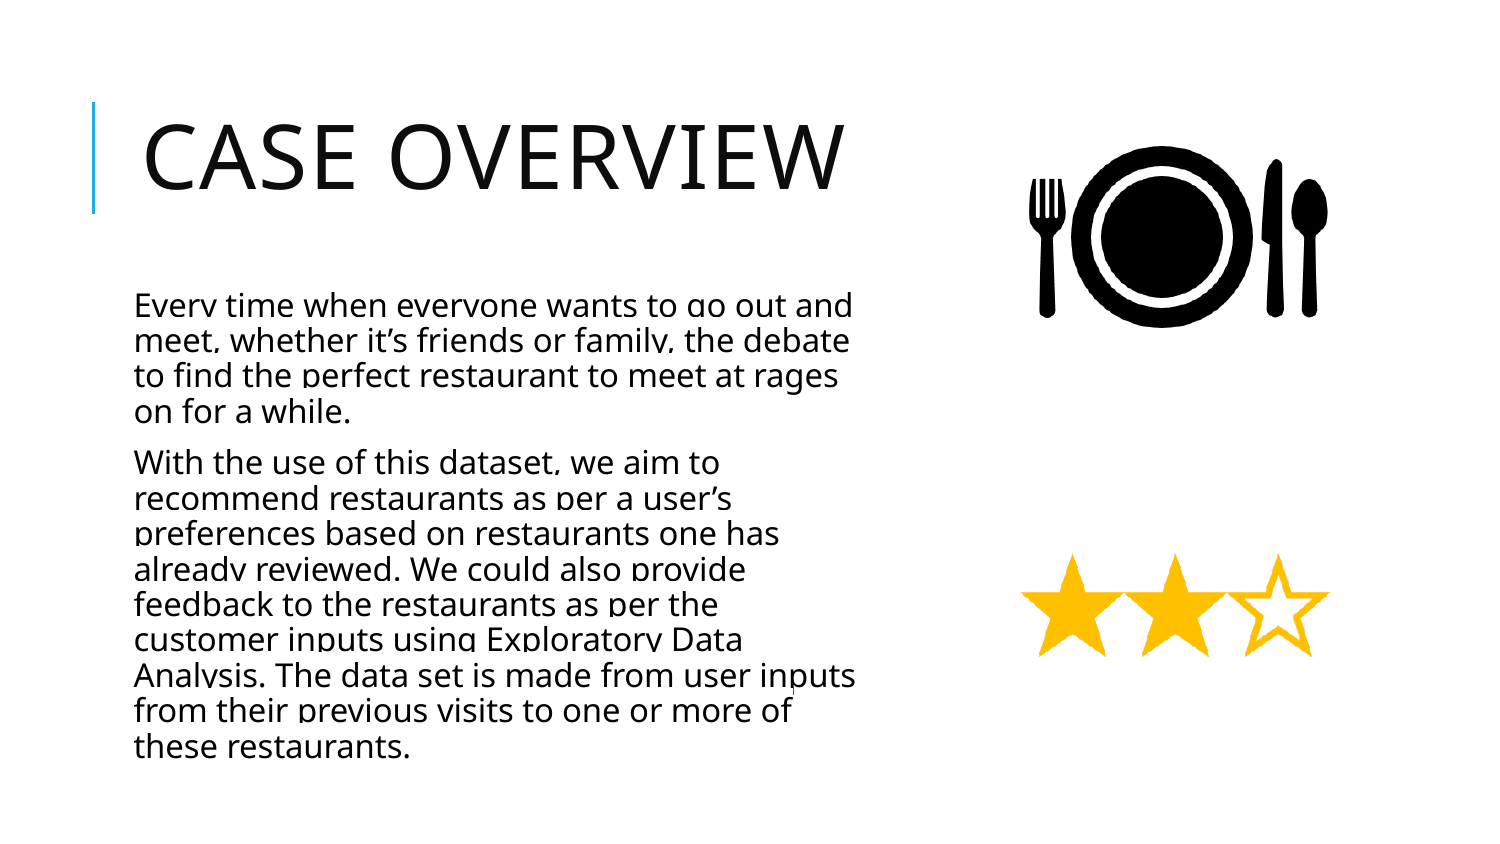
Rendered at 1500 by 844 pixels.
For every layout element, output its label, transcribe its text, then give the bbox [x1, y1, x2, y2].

title Case Overview [126, 71, 873, 257]
picture [1013, 441, 1338, 766]
list Every time when everyone wants to go out and meet, whether it’s friends or family, the debate to find the perfect restaurant to meet at rages on for a while. With the use of this dataset, we aim to recommend restaurants as per a user’s preferences based on restaurants one has already reviewed. We could also provide feedback to the restaurants as per the customer inputs using Exploratory Data Analysis. The data set is made from user inputs from their previous visits to one or more of these restaurants. [126, 281, 873, 777]
picture [1013, 78, 1338, 403]
